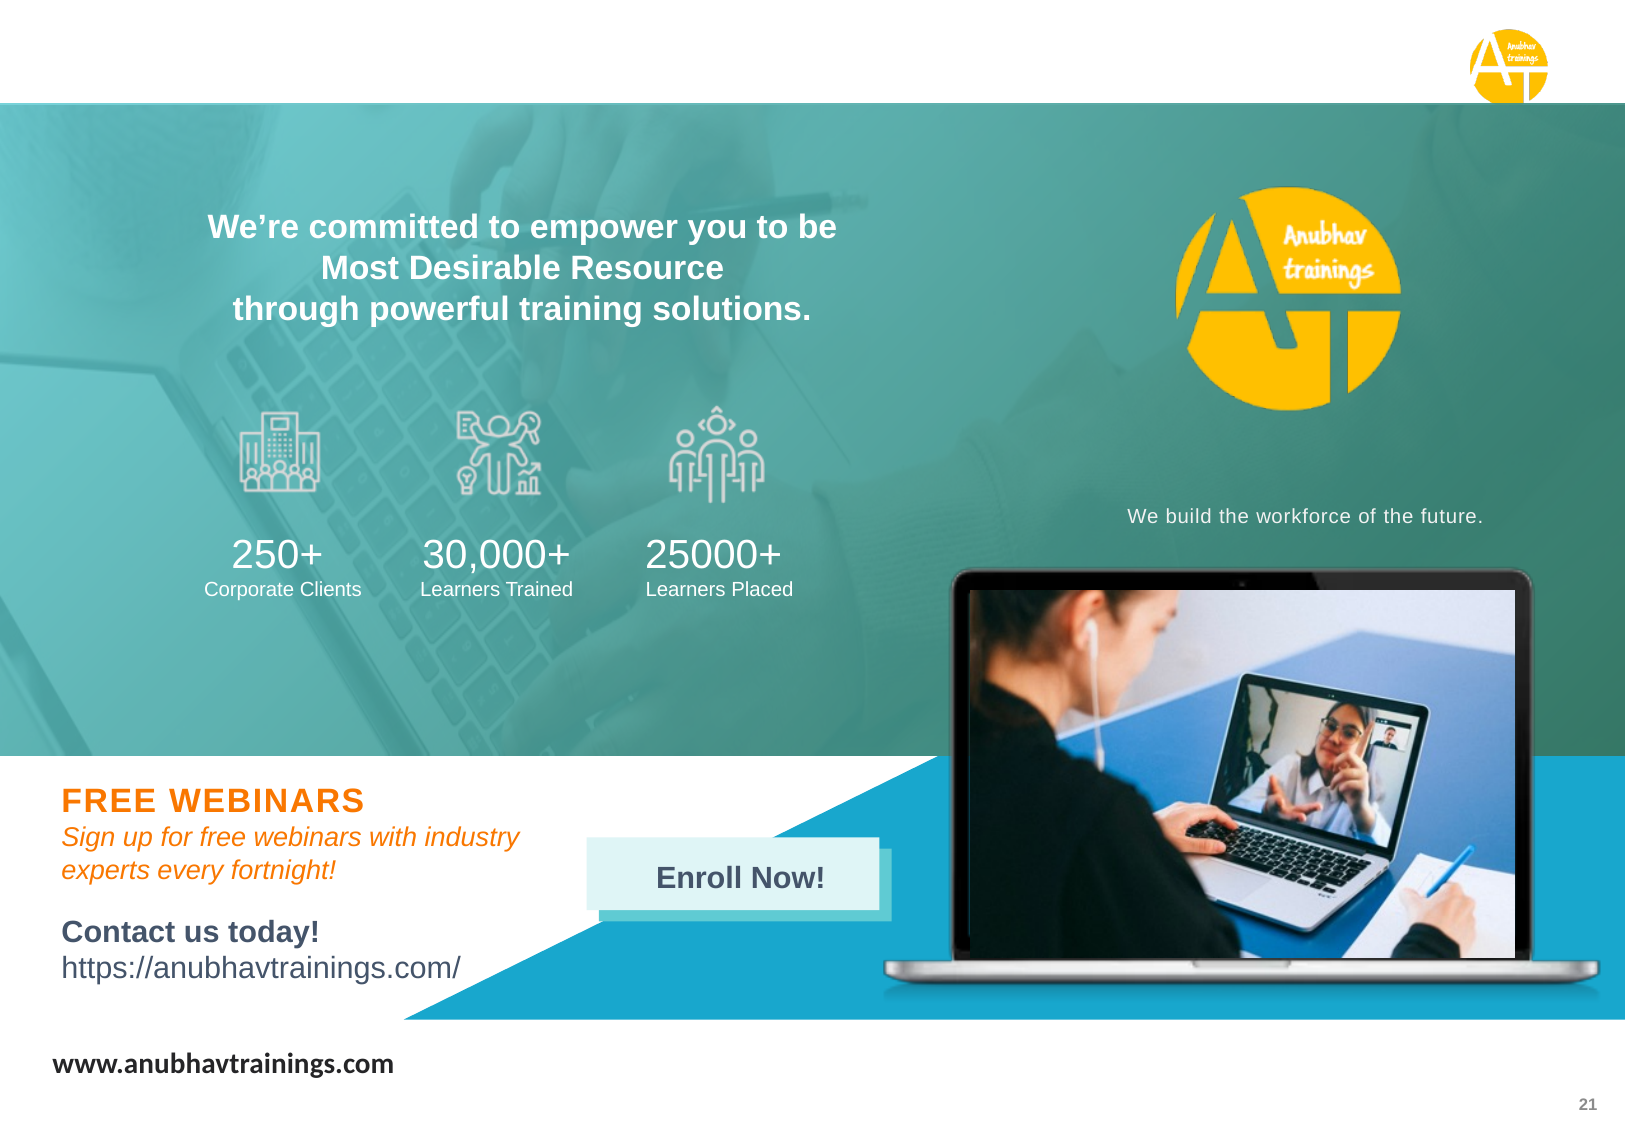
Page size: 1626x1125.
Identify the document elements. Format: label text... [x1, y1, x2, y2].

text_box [868, 554, 1618, 1006]
text_box [597, 912, 863, 924]
picture [0, 105, 1625, 756]
picture [1462, 24, 1552, 102]
text_box [401, 765, 1625, 1022]
text_box Contact us today! https://anubhavtrainings.com/ [46, 904, 532, 993]
text_box Enroll Now! [641, 850, 841, 902]
text_box [584, 835, 863, 912]
text_box FREE WEBINARS Sign up for free webinars with industry experts every fortnight! [46, 771, 567, 892]
